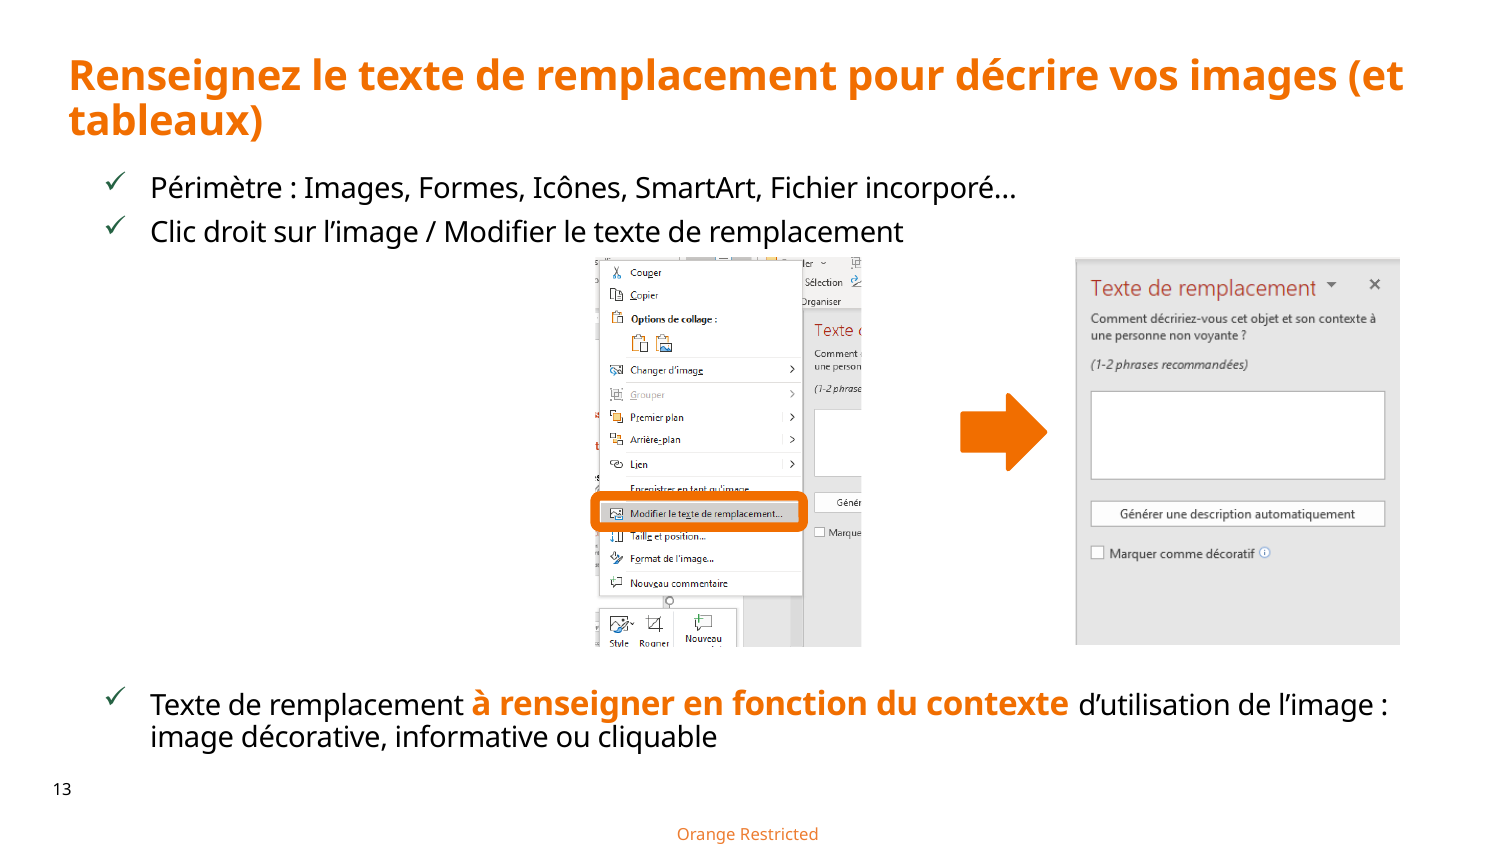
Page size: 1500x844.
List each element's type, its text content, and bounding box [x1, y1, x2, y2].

picture [1074, 257, 1400, 645]
title Renseignez le texte de remplacement pour décrire vos images (et tableaux) [53, 46, 1447, 128]
text_box [960, 393, 1048, 472]
picture [595, 257, 862, 647]
list Périmètre : Images, Formes, Icônes, SmartArt, Fichier incorporé… Clic droit sur l’image / Modifier le texte de remplacement Texte de remplacement à renseigner en fonction du contexte d’utilisation de l’image : image décorative, informative ou cliquable [88, 166, 1412, 769]
